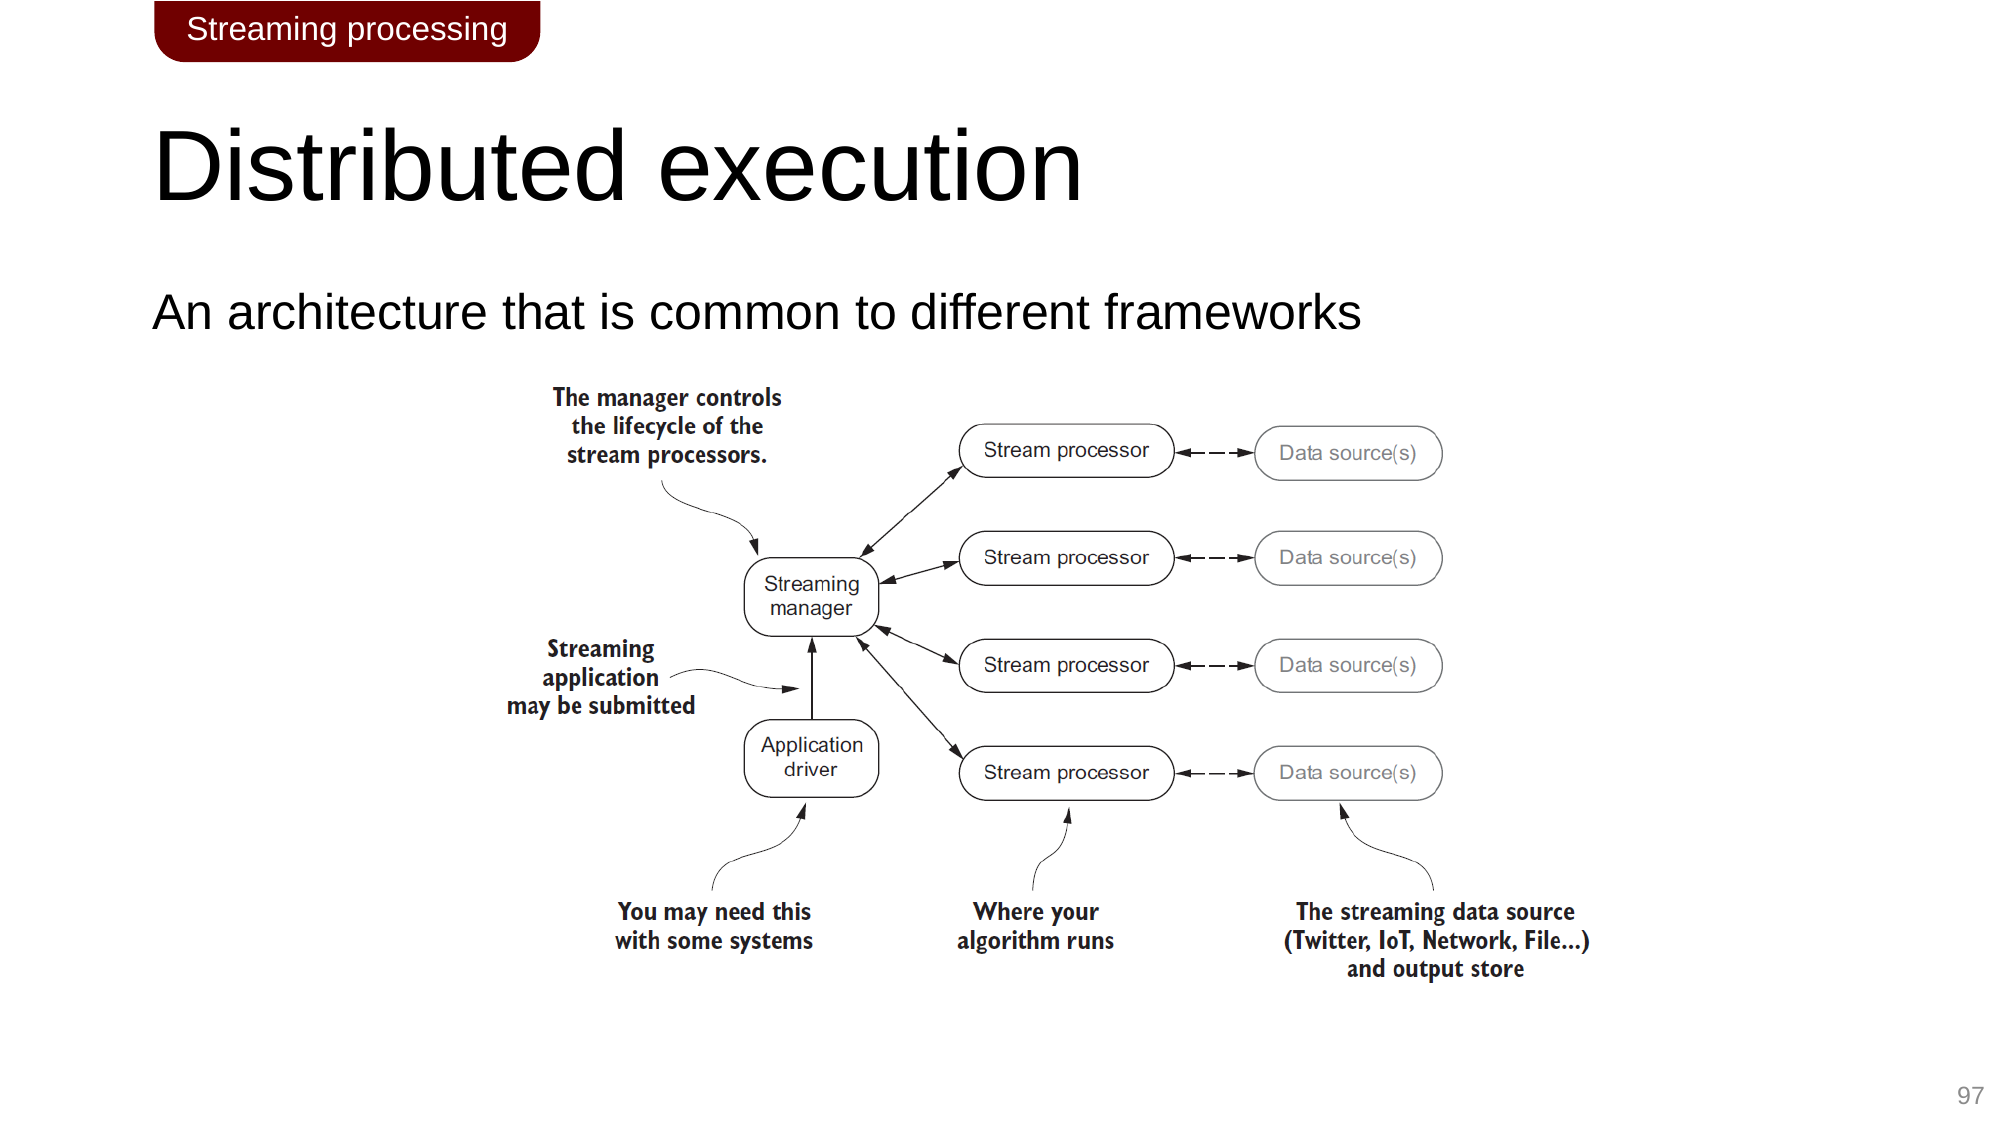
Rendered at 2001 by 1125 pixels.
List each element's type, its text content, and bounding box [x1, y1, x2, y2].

title Distributed execution [137, 59, 1863, 278]
text_box Streaming processing [154, 1, 541, 63]
list An architecture that is common to different frameworks [137, 278, 1863, 993]
slide_number 97 [1550, 1065, 2000, 1125]
picture [495, 381, 1599, 993]
